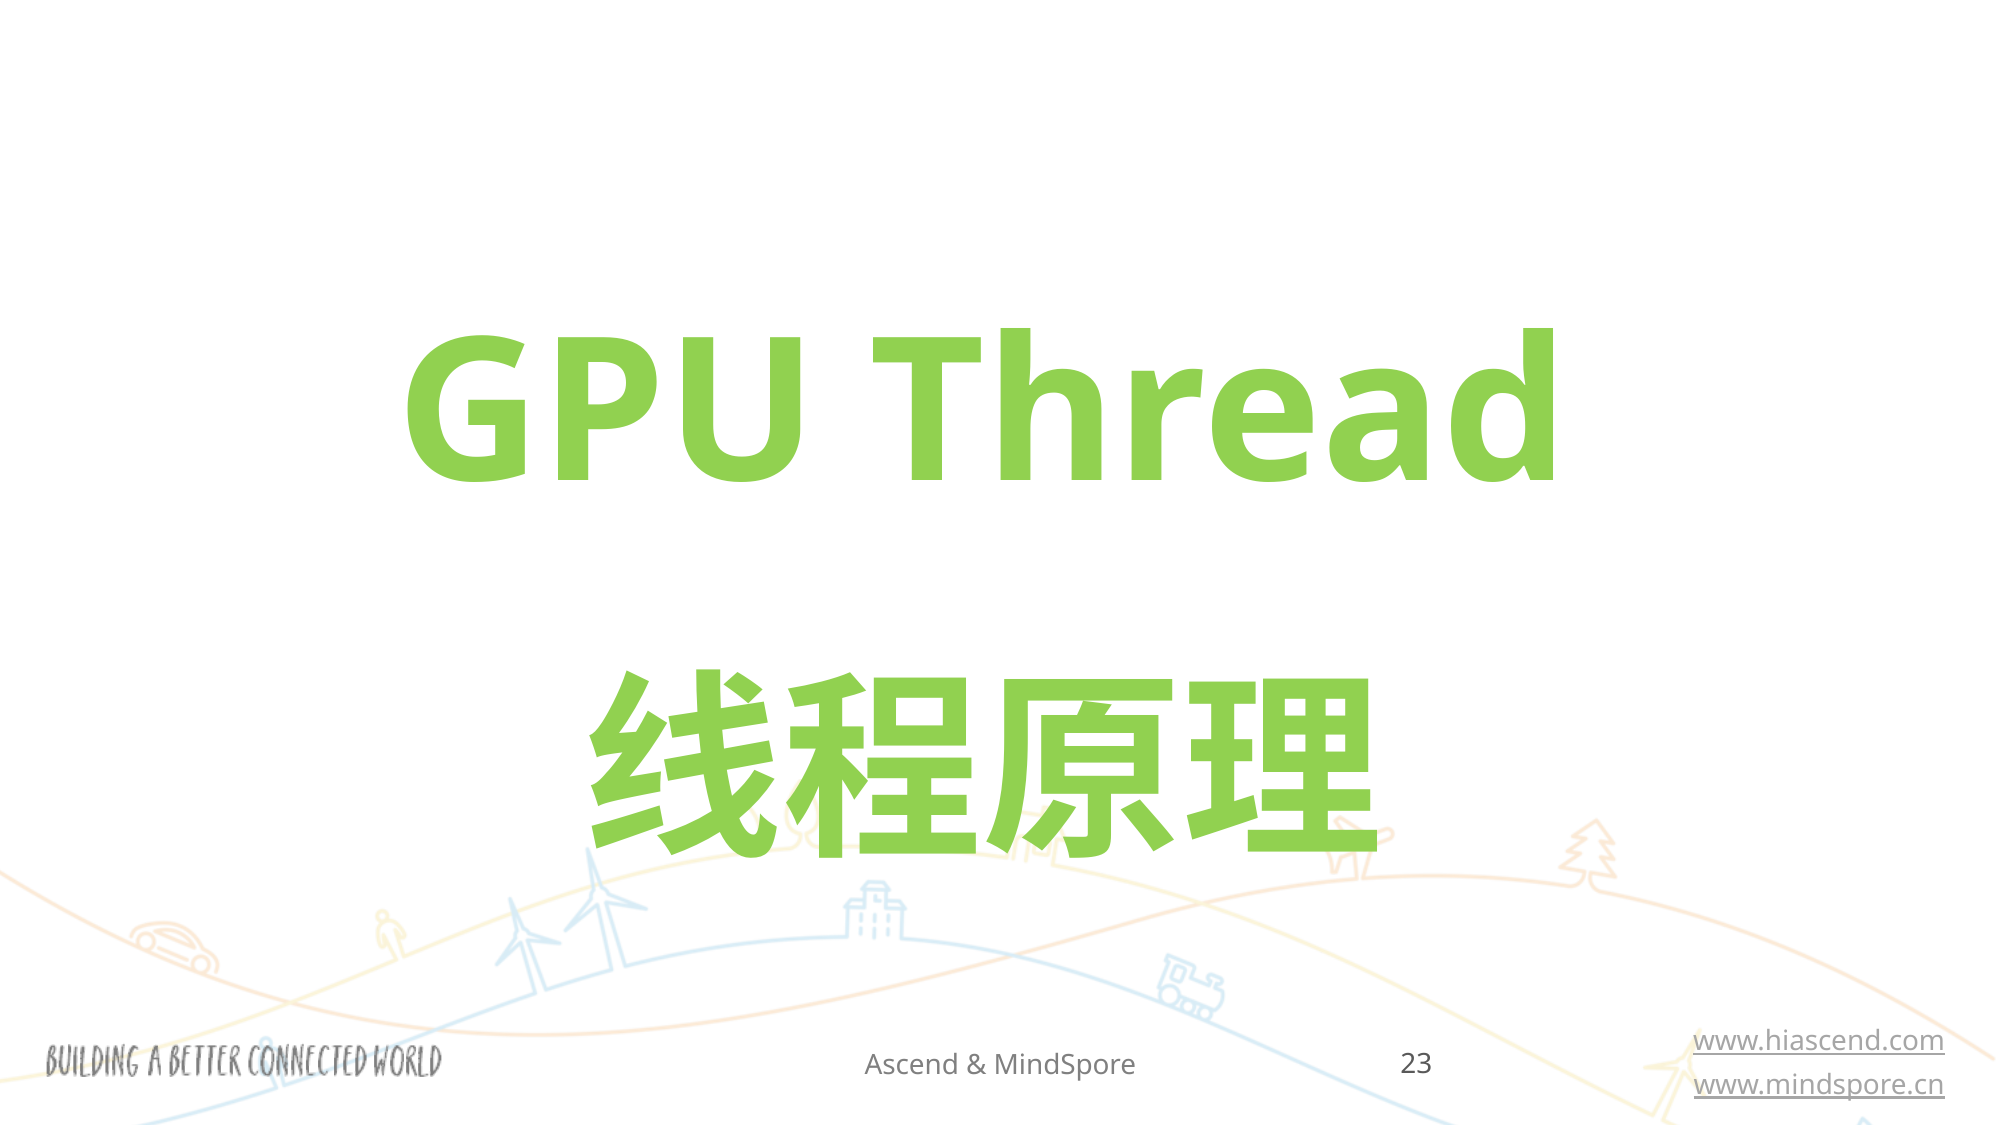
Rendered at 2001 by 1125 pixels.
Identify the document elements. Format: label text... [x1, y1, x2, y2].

picture [23, 1023, 468, 1105]
title GPU Thread 线程原理 [102, 111, 1863, 929]
